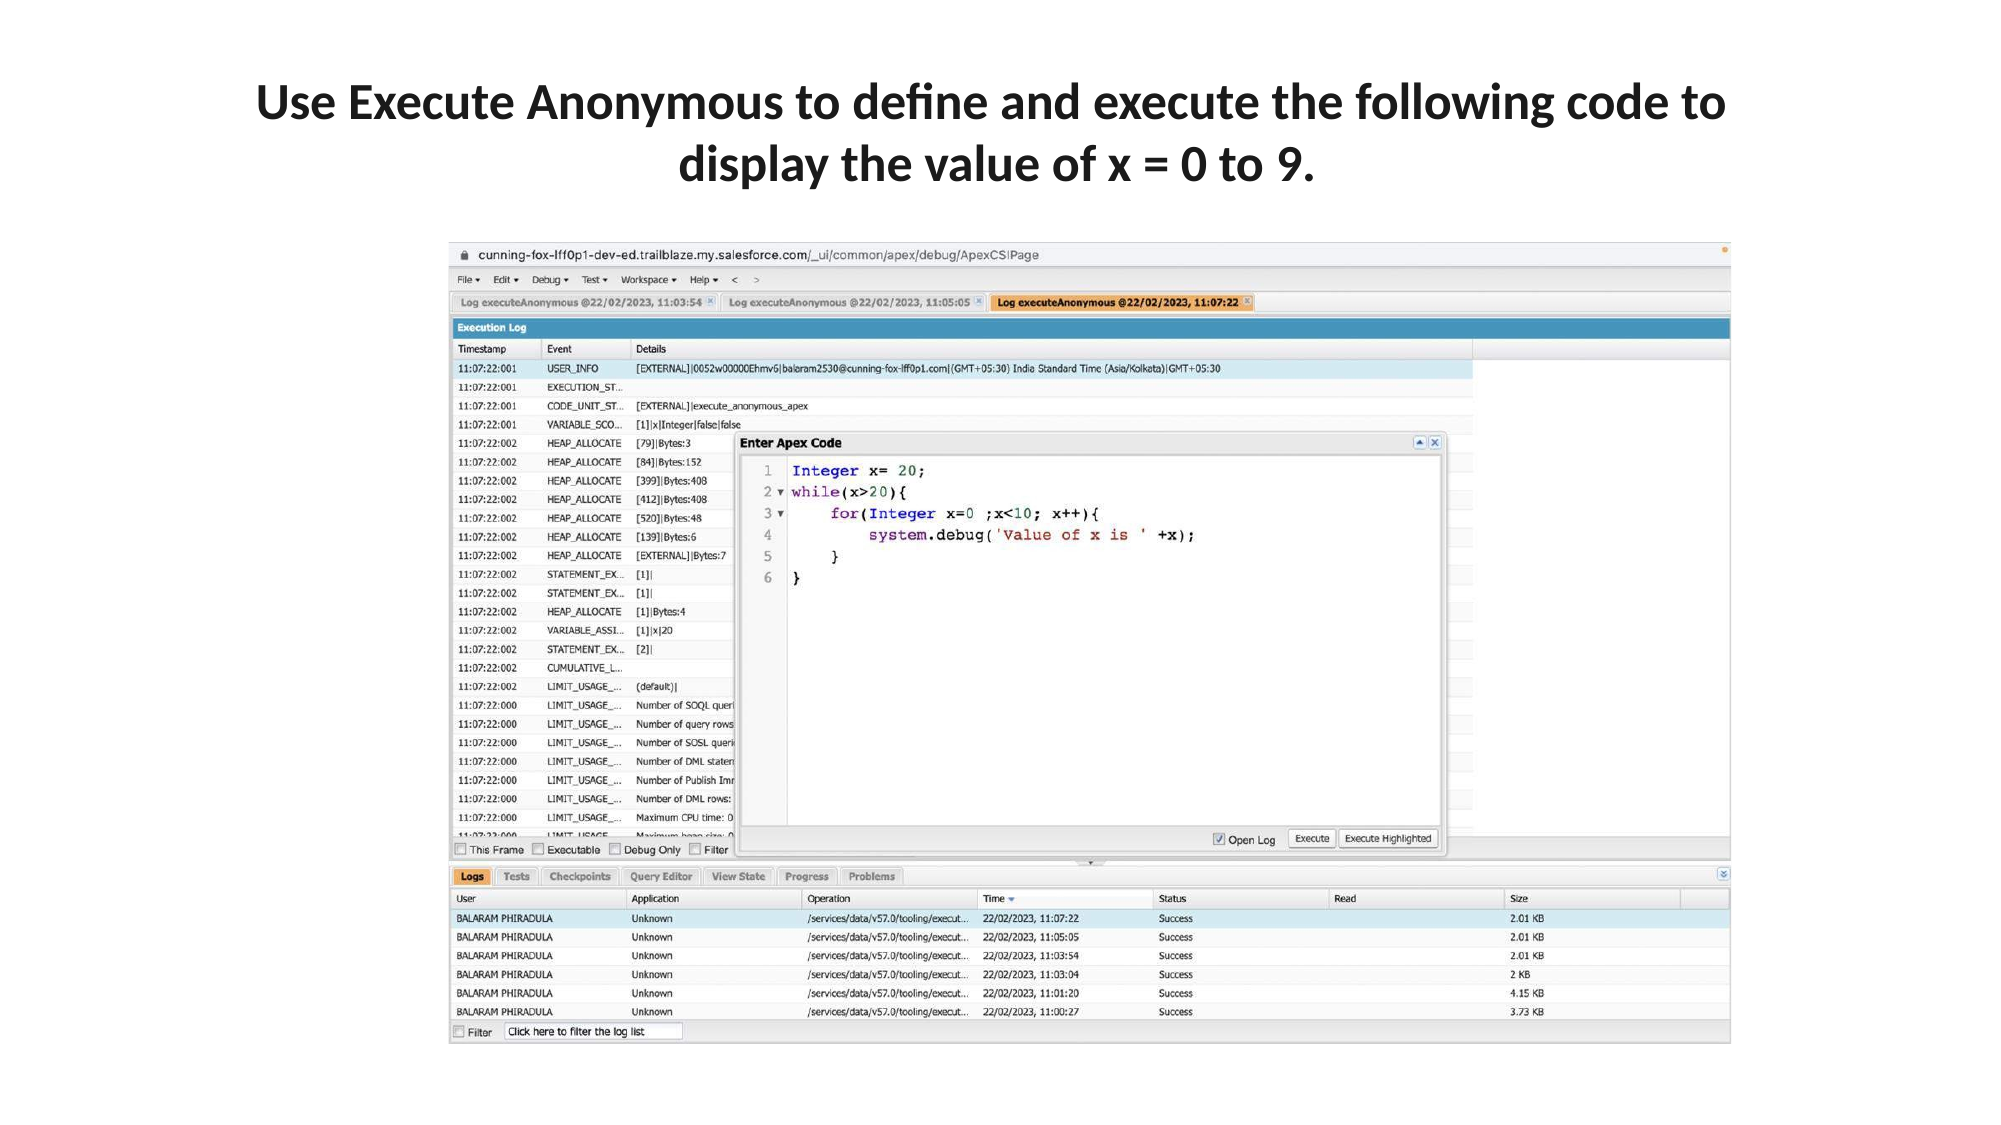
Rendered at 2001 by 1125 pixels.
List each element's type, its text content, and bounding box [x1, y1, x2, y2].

text_box [448, 242, 1732, 1044]
title Use Execute Anonymous to define and execute the following code to display the value of x = 0 to 9. [253, 65, 1746, 256]
